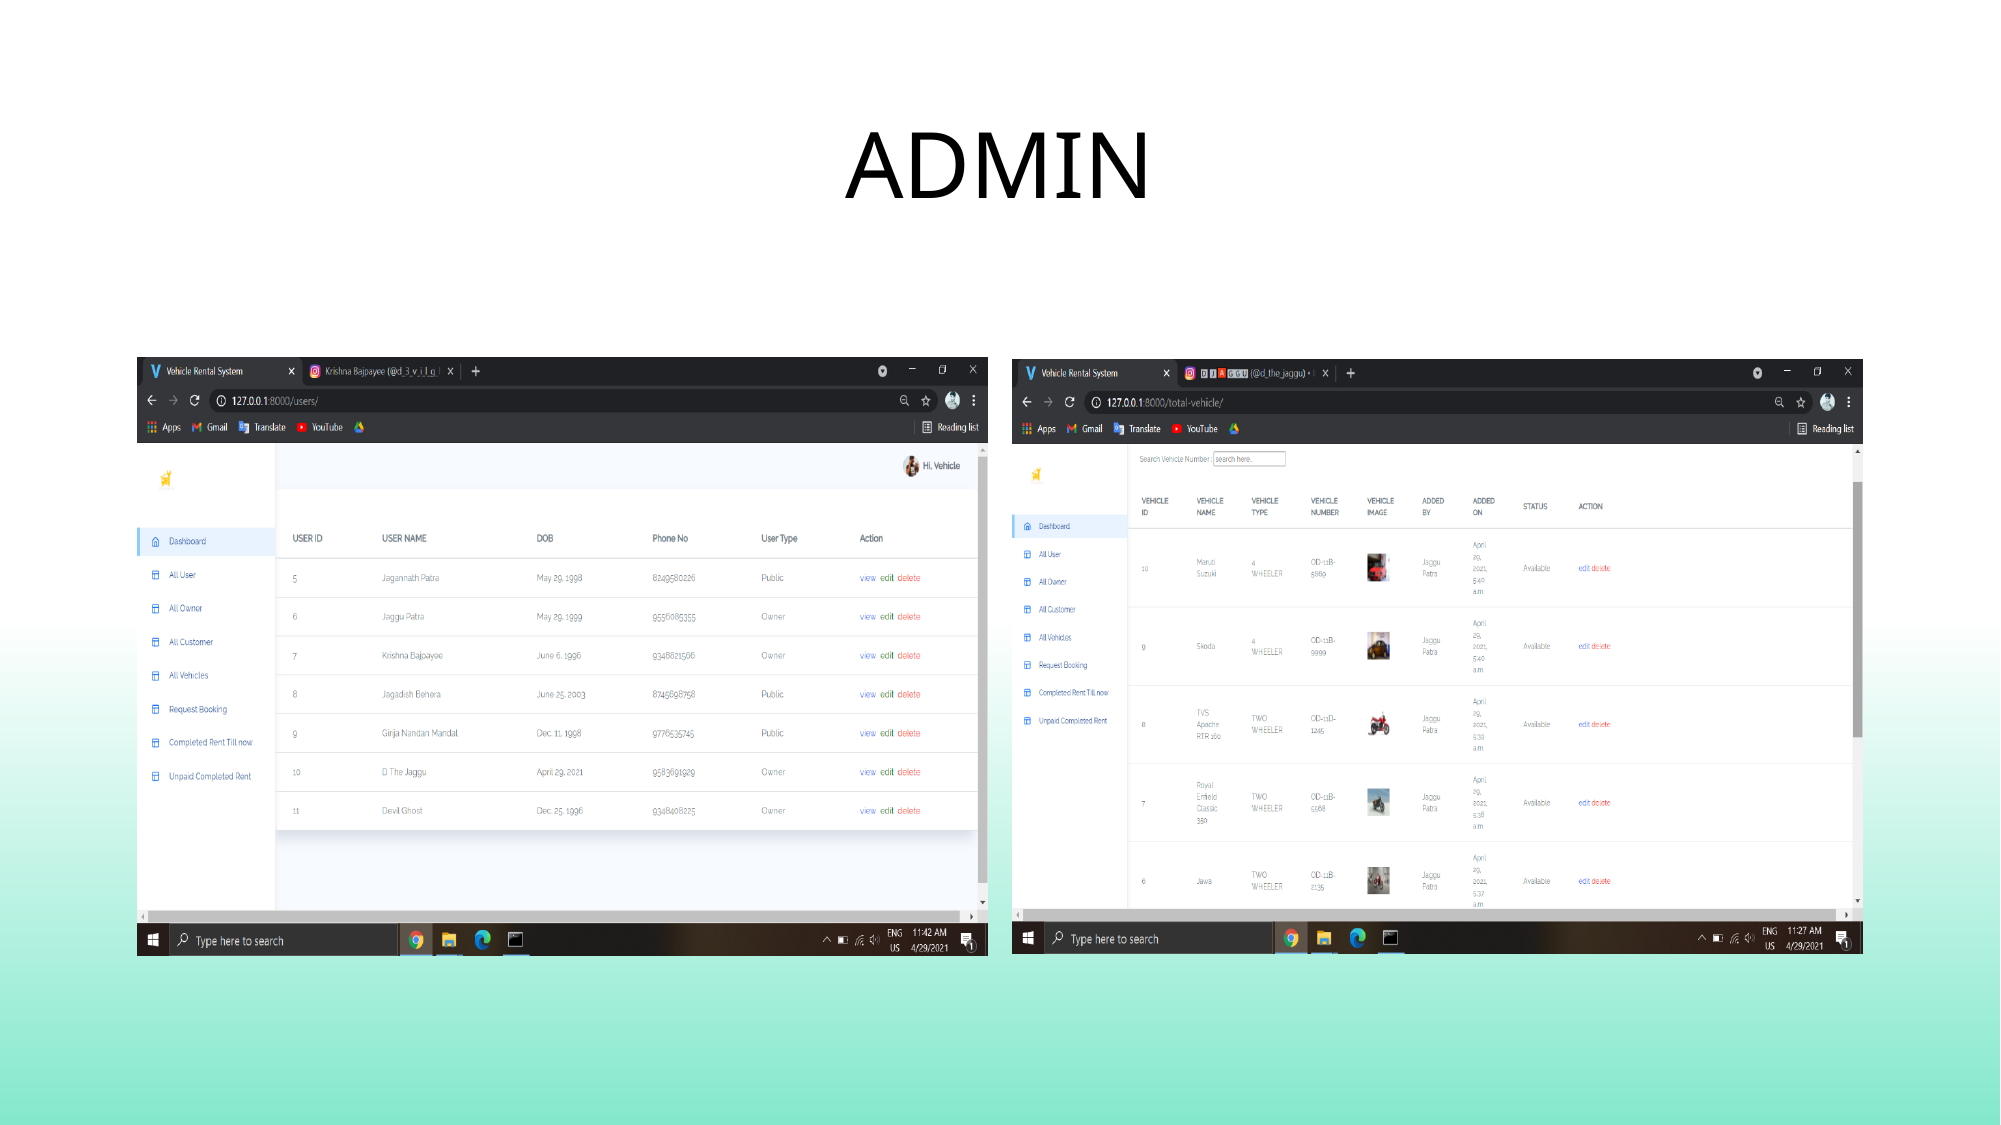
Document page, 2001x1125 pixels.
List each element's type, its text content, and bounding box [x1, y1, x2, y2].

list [137, 357, 988, 956]
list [1012, 359, 1863, 954]
title ADMIN [137, 59, 1863, 278]
